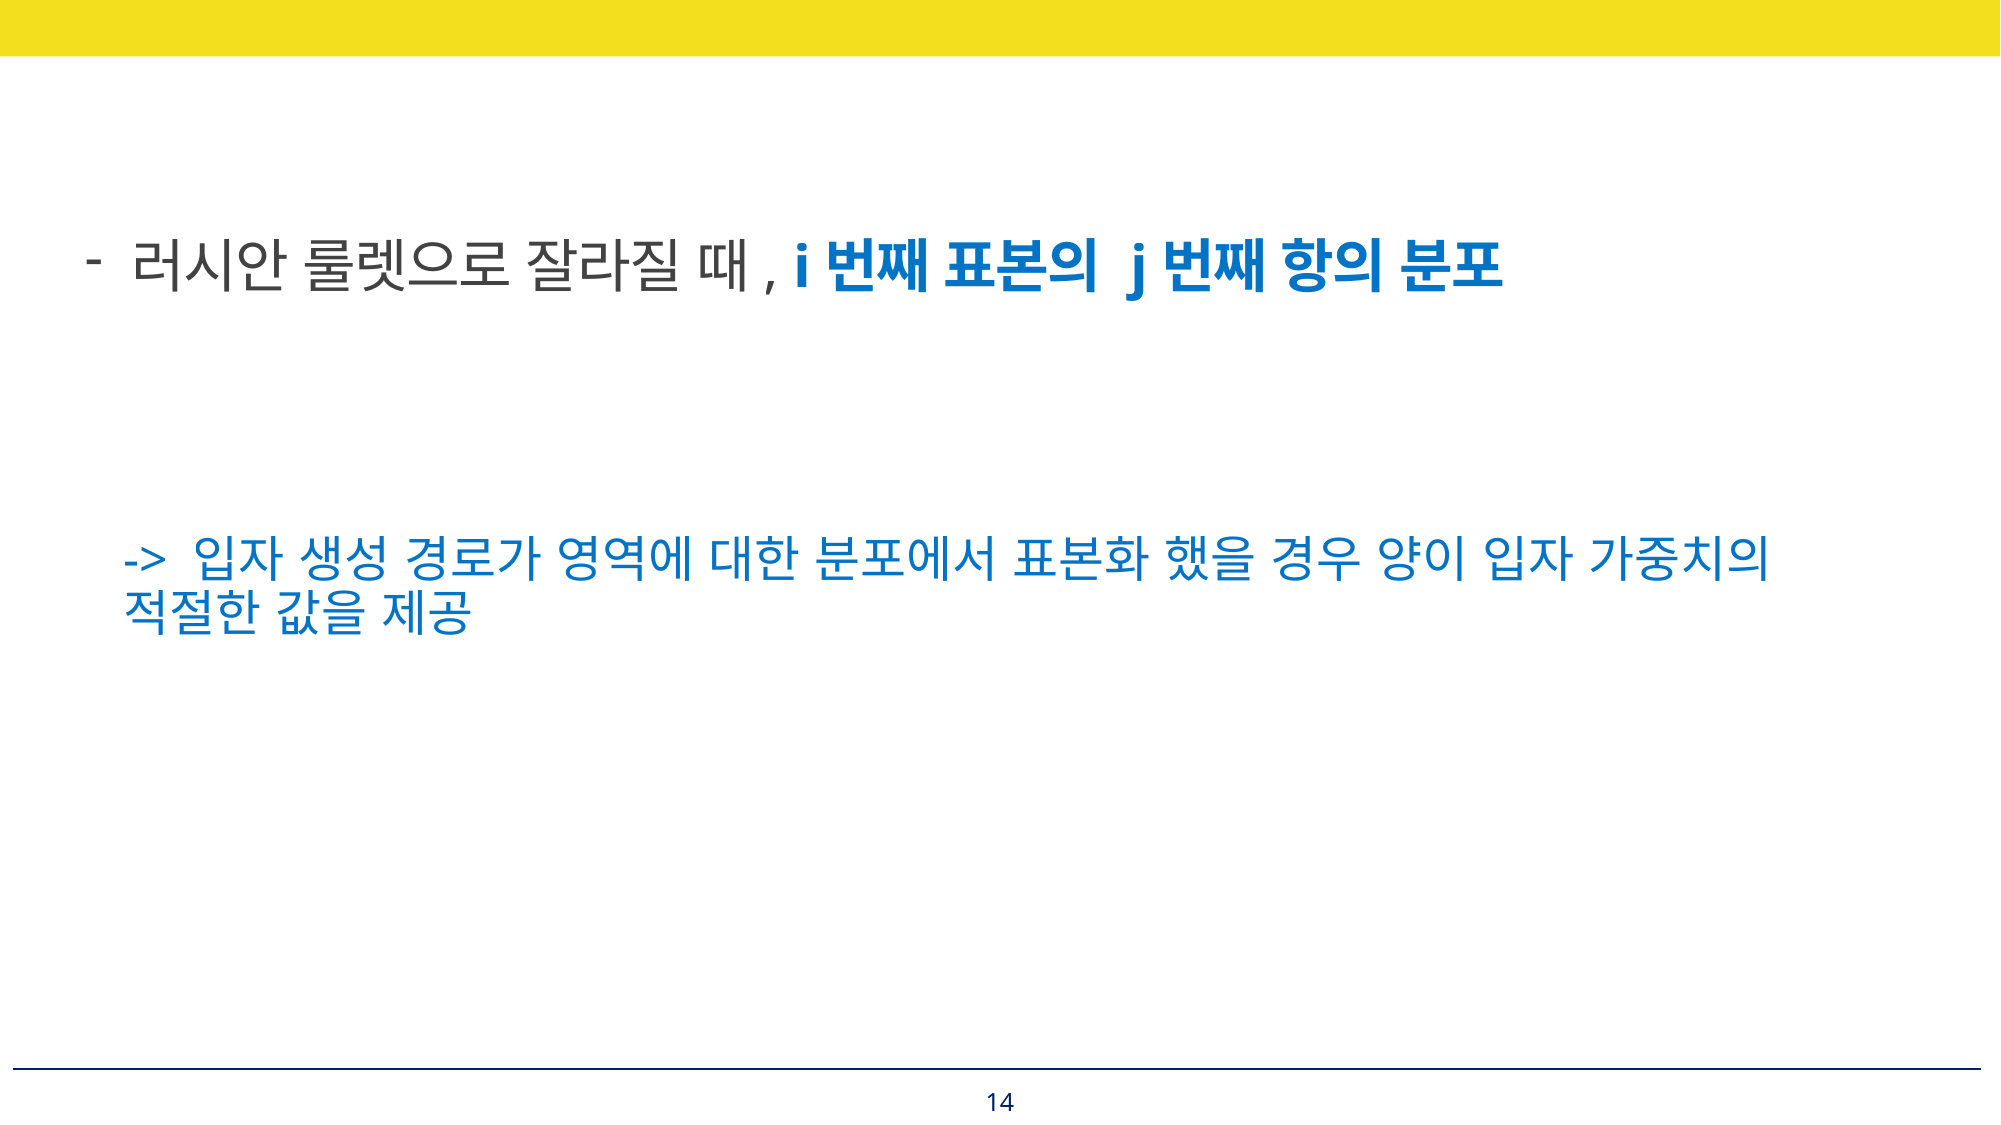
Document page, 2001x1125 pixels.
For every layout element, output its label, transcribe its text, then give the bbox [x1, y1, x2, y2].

slide_number 14 [916, 1078, 1084, 1125]
